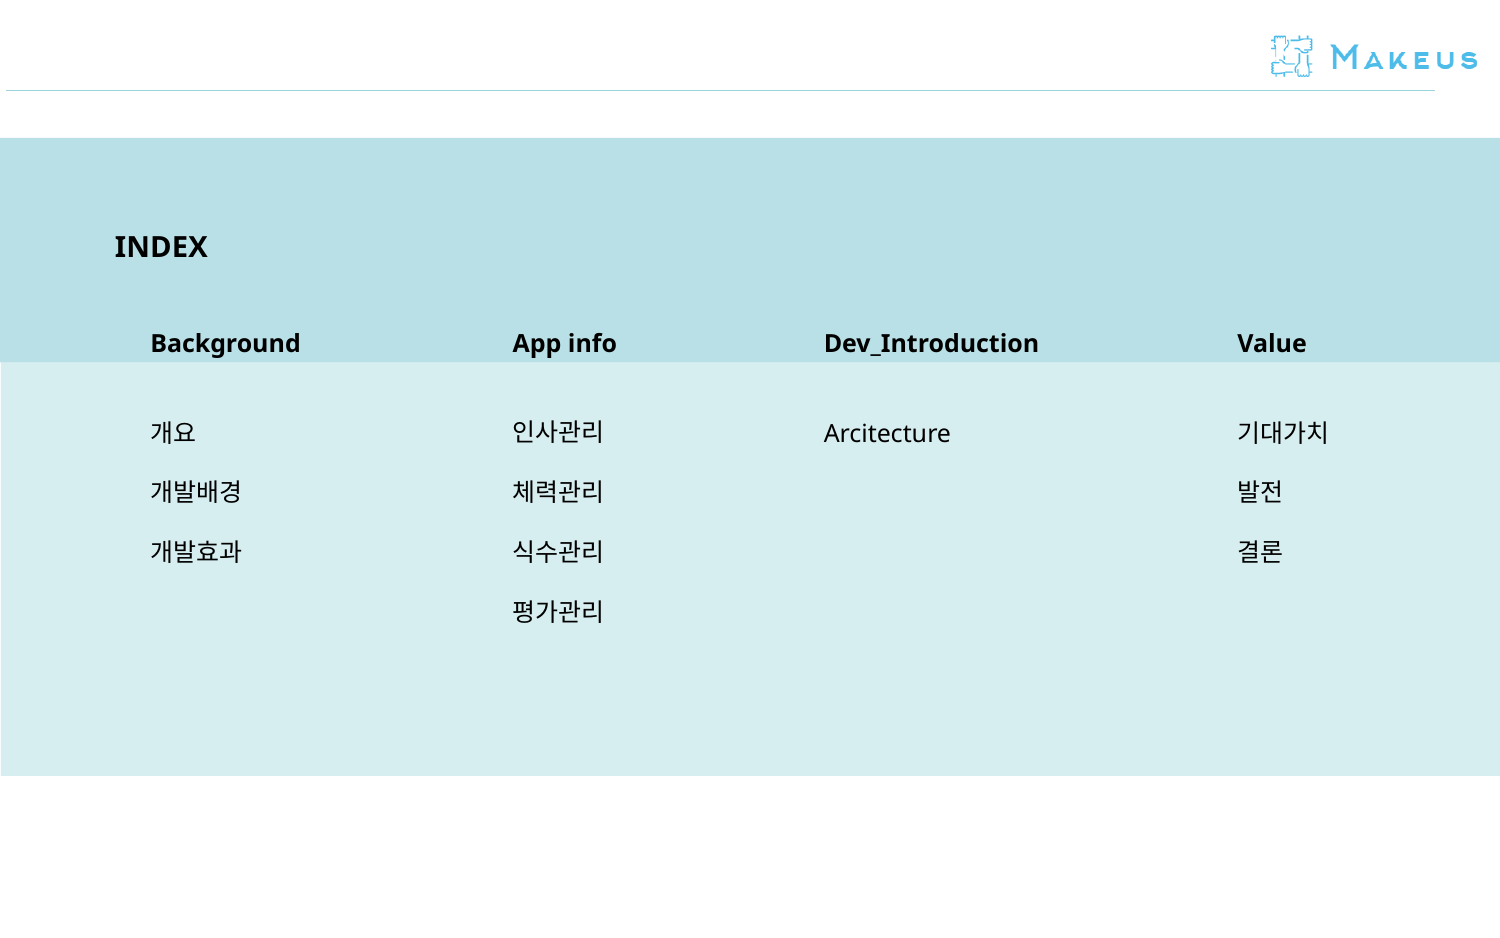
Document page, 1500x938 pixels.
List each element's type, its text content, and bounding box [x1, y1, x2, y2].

text_box Arcitecture [809, 409, 1061, 515]
text_box Value [1222, 320, 1329, 366]
text_box App info [497, 320, 648, 366]
text_box 인사관리 체력관리 식수관리 평가관리 [498, 409, 691, 664]
text_box [0, 136, 1500, 364]
picture [1253, 2, 1500, 115]
text_box Dev_Introduction [809, 320, 1061, 366]
text_box 기대가치 발전 결론 [1222, 409, 1353, 575]
text_box INDEX [100, 220, 231, 271]
text_box 개요 개발배경 개발효과 [135, 409, 337, 575]
text_box Background [135, 320, 337, 366]
text_box [0, 364, 1500, 778]
